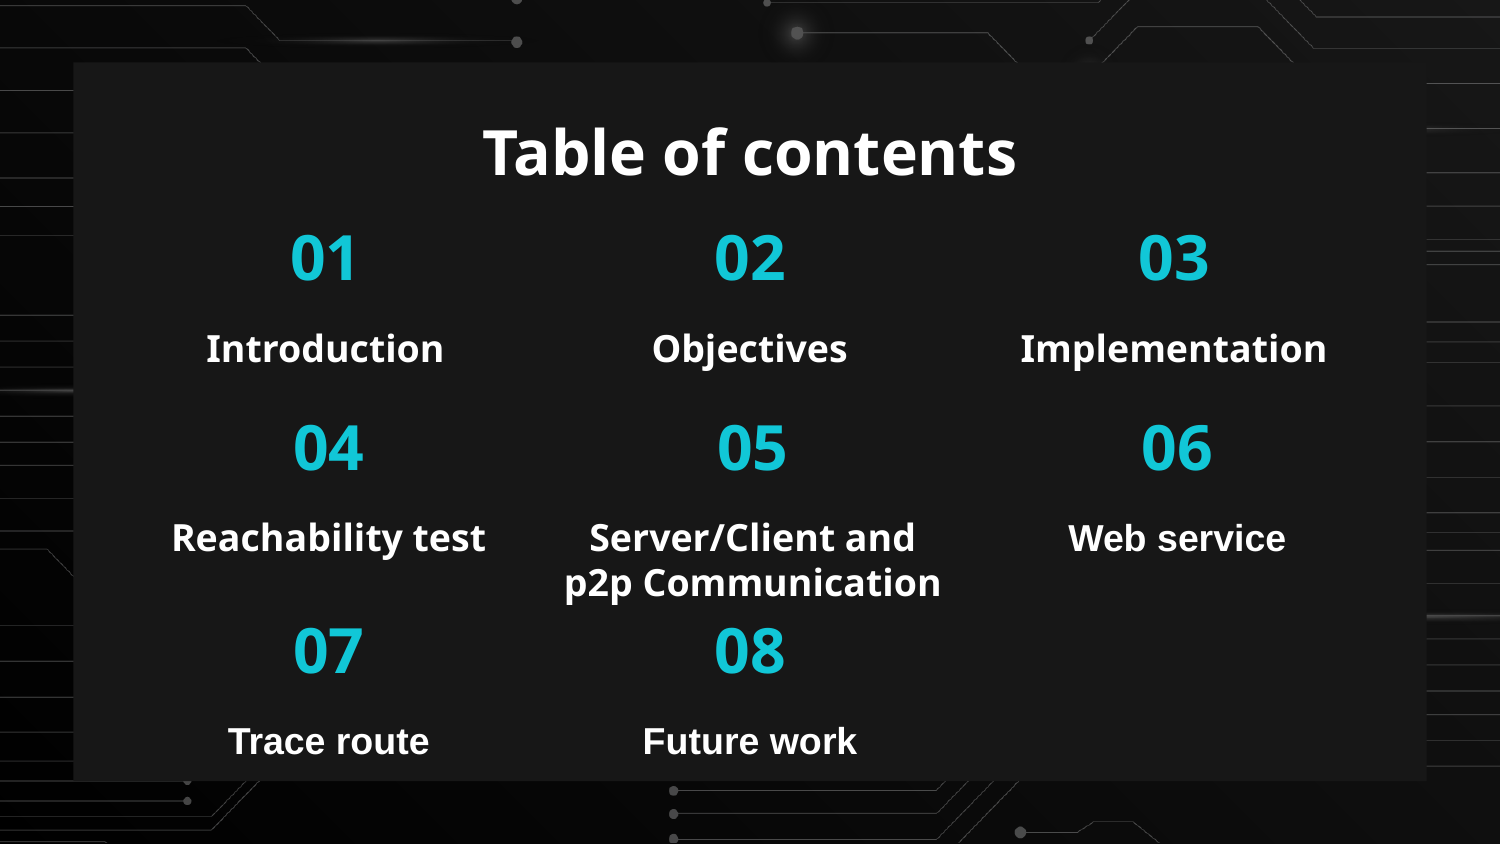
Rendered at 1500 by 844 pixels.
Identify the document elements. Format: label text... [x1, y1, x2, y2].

picture [0, 0, 952, 843]
subtitle Web service [969, 499, 1385, 623]
title 02 [689, 219, 811, 293]
subtitle Server/Client and p2p Communication [545, 499, 961, 623]
title 03 [1113, 219, 1235, 293]
title 05 [692, 434, 814, 482]
title 04 [268, 434, 390, 482]
text_box 08 [689, 611, 811, 685]
subtitle Objectives [542, 310, 958, 434]
text_box Trace route [121, 702, 537, 826]
subtitle Reachability test [121, 499, 537, 623]
title Table of contents [118, 98, 1382, 192]
subtitle Implementation [966, 310, 1382, 434]
text_box Future work [542, 702, 958, 826]
title 06 [1116, 434, 1238, 482]
subtitle Introduction [118, 310, 534, 434]
text_box 07 [268, 611, 390, 685]
title 01 [265, 219, 386, 293]
